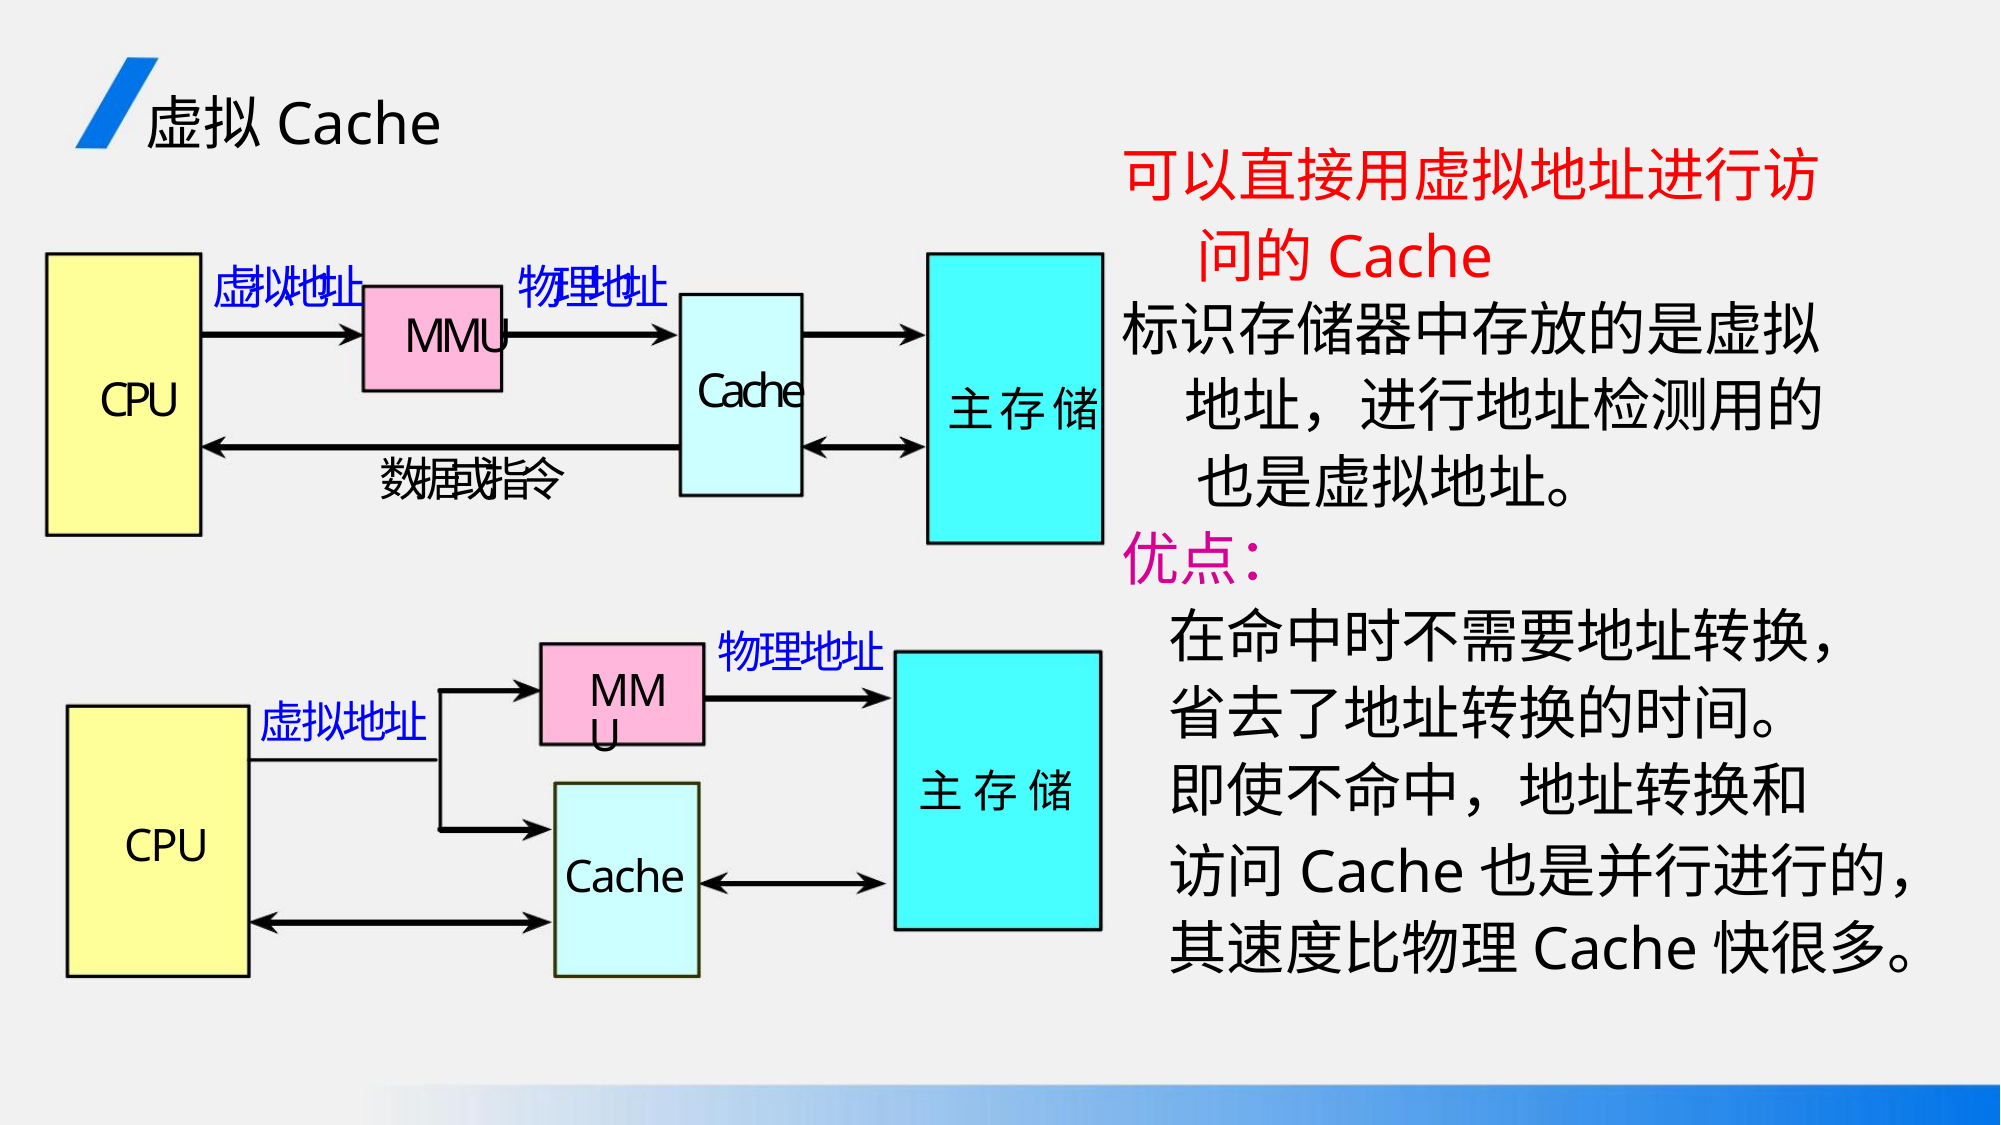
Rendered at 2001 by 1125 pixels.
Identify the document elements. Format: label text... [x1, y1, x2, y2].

text_box 主 存 储 [918, 771, 1112, 817]
text_box 虚拟地址 物理地址 MMU [212, 266, 695, 362]
text_box 物理地址 [717, 632, 922, 678]
text_box CPU [99, 378, 195, 426]
text_box 可以直接用虚拟地址进行访 问的Cache 标识存储器中存放的是虚拟 [1121, 149, 1847, 362]
text_box 也是虚拟地址。 优点： [1121, 457, 1630, 593]
text_box [0, 0, 2000, 1125]
text_box 虚拟地址 [259, 702, 464, 748]
text_box 即使不命中，地址转换和 访问Cache也是并行进行的， 其速度比物理Cache快很多。 [1168, 765, 1923, 982]
text_box 虚拟Cache [145, 79, 457, 157]
text_box Cache [564, 856, 702, 902]
text_box MMU [588, 670, 681, 761]
text_box 数据或指令 [379, 459, 638, 507]
text_box Cache [696, 370, 838, 418]
text_box CPU [124, 825, 217, 870]
text_box 在命中时不需要地址转换， 省去了地址转换的时间。 [1168, 611, 1894, 747]
text_box 主存储 地址，进行地址检测用的 [947, 379, 1864, 438]
